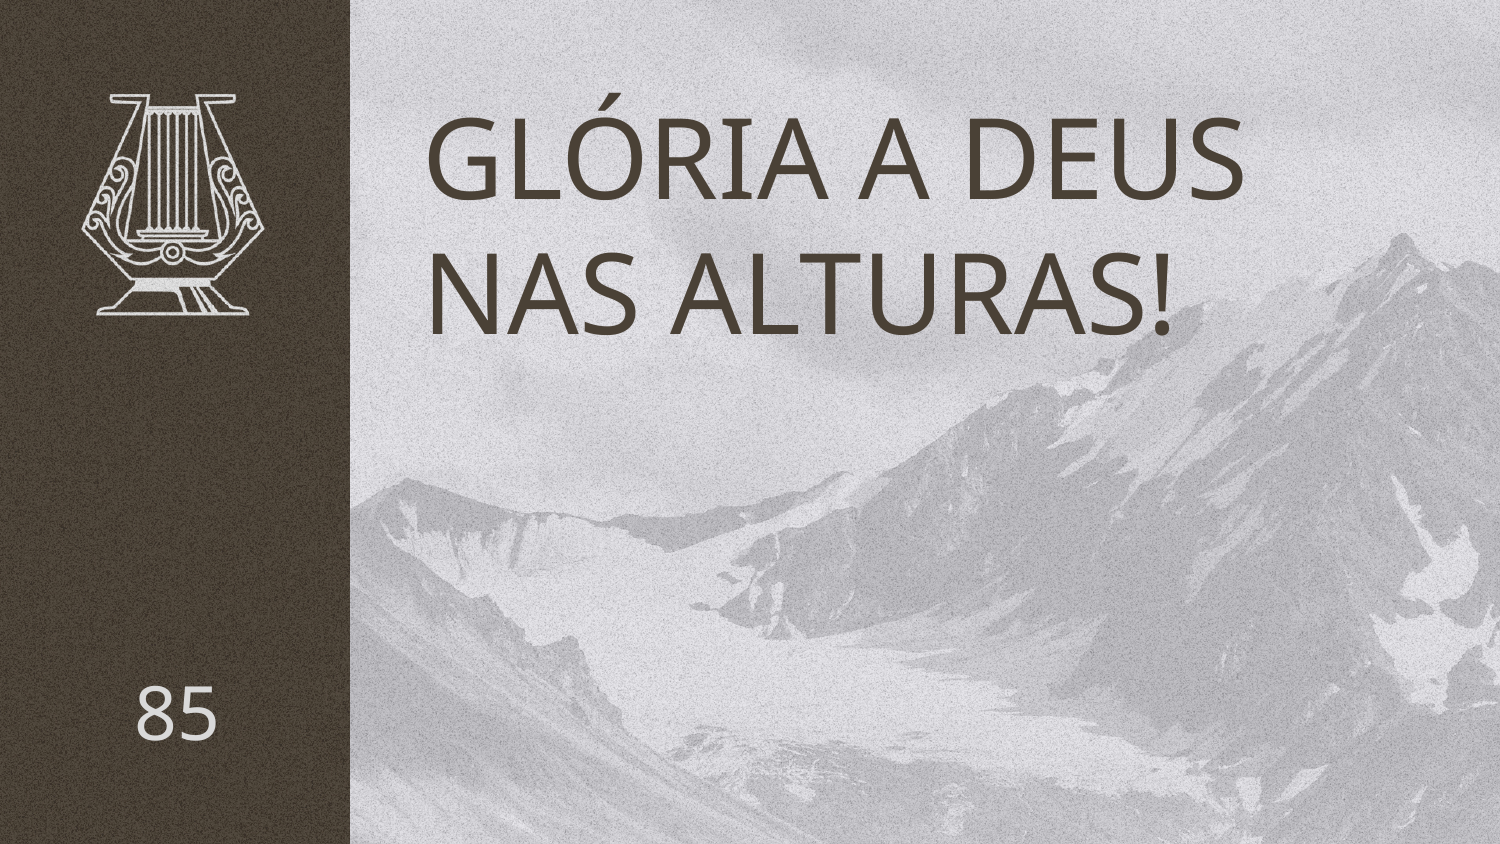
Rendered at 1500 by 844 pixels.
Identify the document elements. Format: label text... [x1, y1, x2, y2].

title GLÓRIA A DEUS NAS ALTURAS! [407, 79, 1447, 777]
list 85 [76, 658, 278, 765]
picture [0, 0, 1500, 844]
